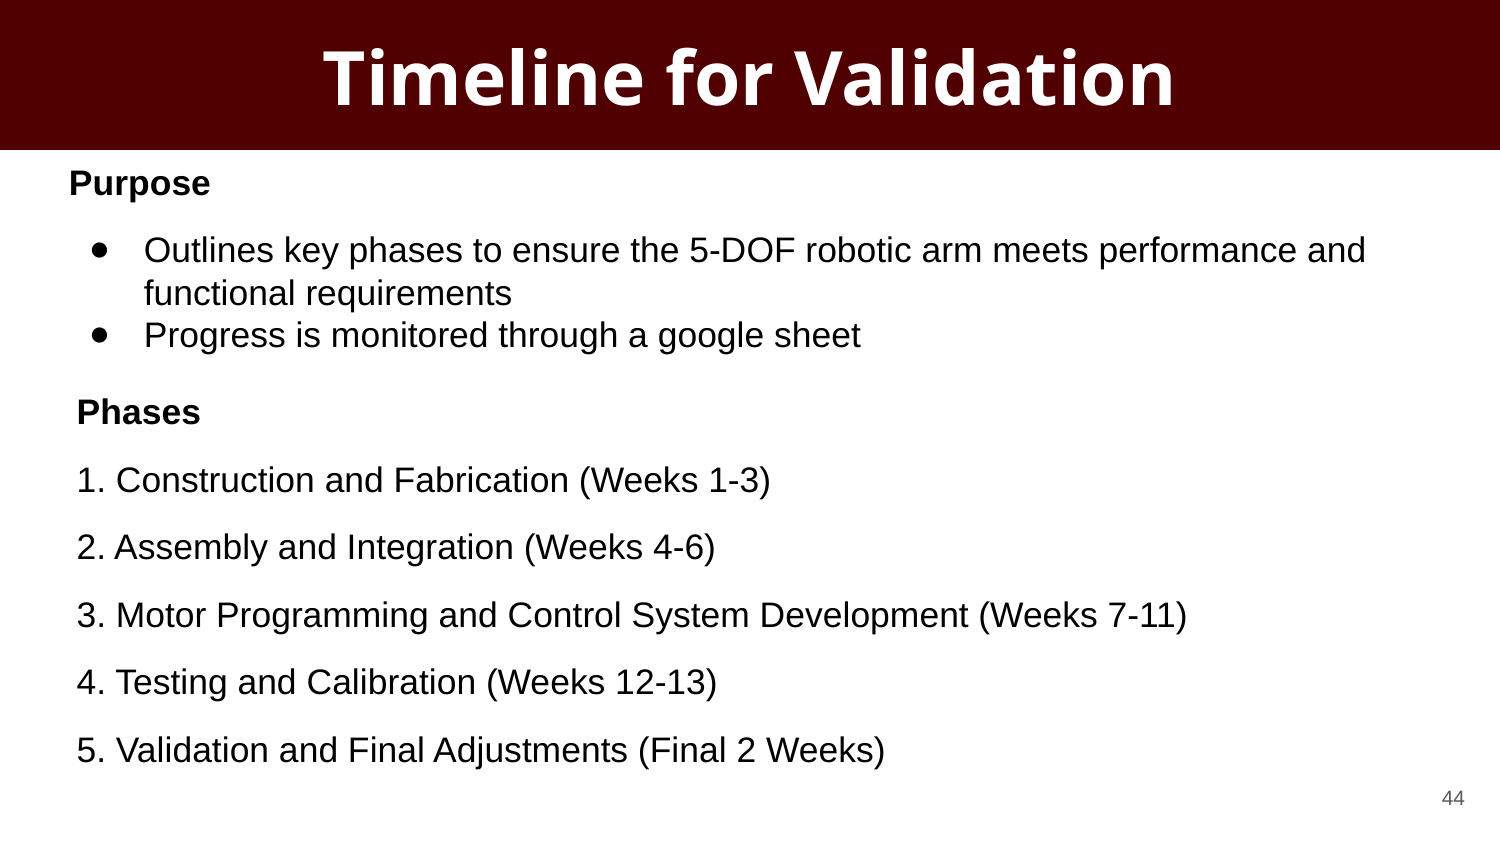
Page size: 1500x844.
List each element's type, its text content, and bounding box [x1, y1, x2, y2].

title Timeline for Validation [0, 0, 1500, 150]
text_box Phases 1. Construction and Fabrication (Weeks 1-3) 2. Assembly and Integration (Weeks 4-6) 3. Motor Programming and Control System Development (Weeks 7-11) 4. Testing and Calibration (Weeks 12-13) 5. Validation and Final Adjustments (Final 2 Weeks) [61, 374, 1446, 844]
slide_number ‹#› [1446, 764, 1480, 830]
text_box Purpose Outlines key phases to ensure the 5-DOF robotic arm meets performance and functional requirements Progress is monitored through a google sheet [53, 144, 1446, 413]
